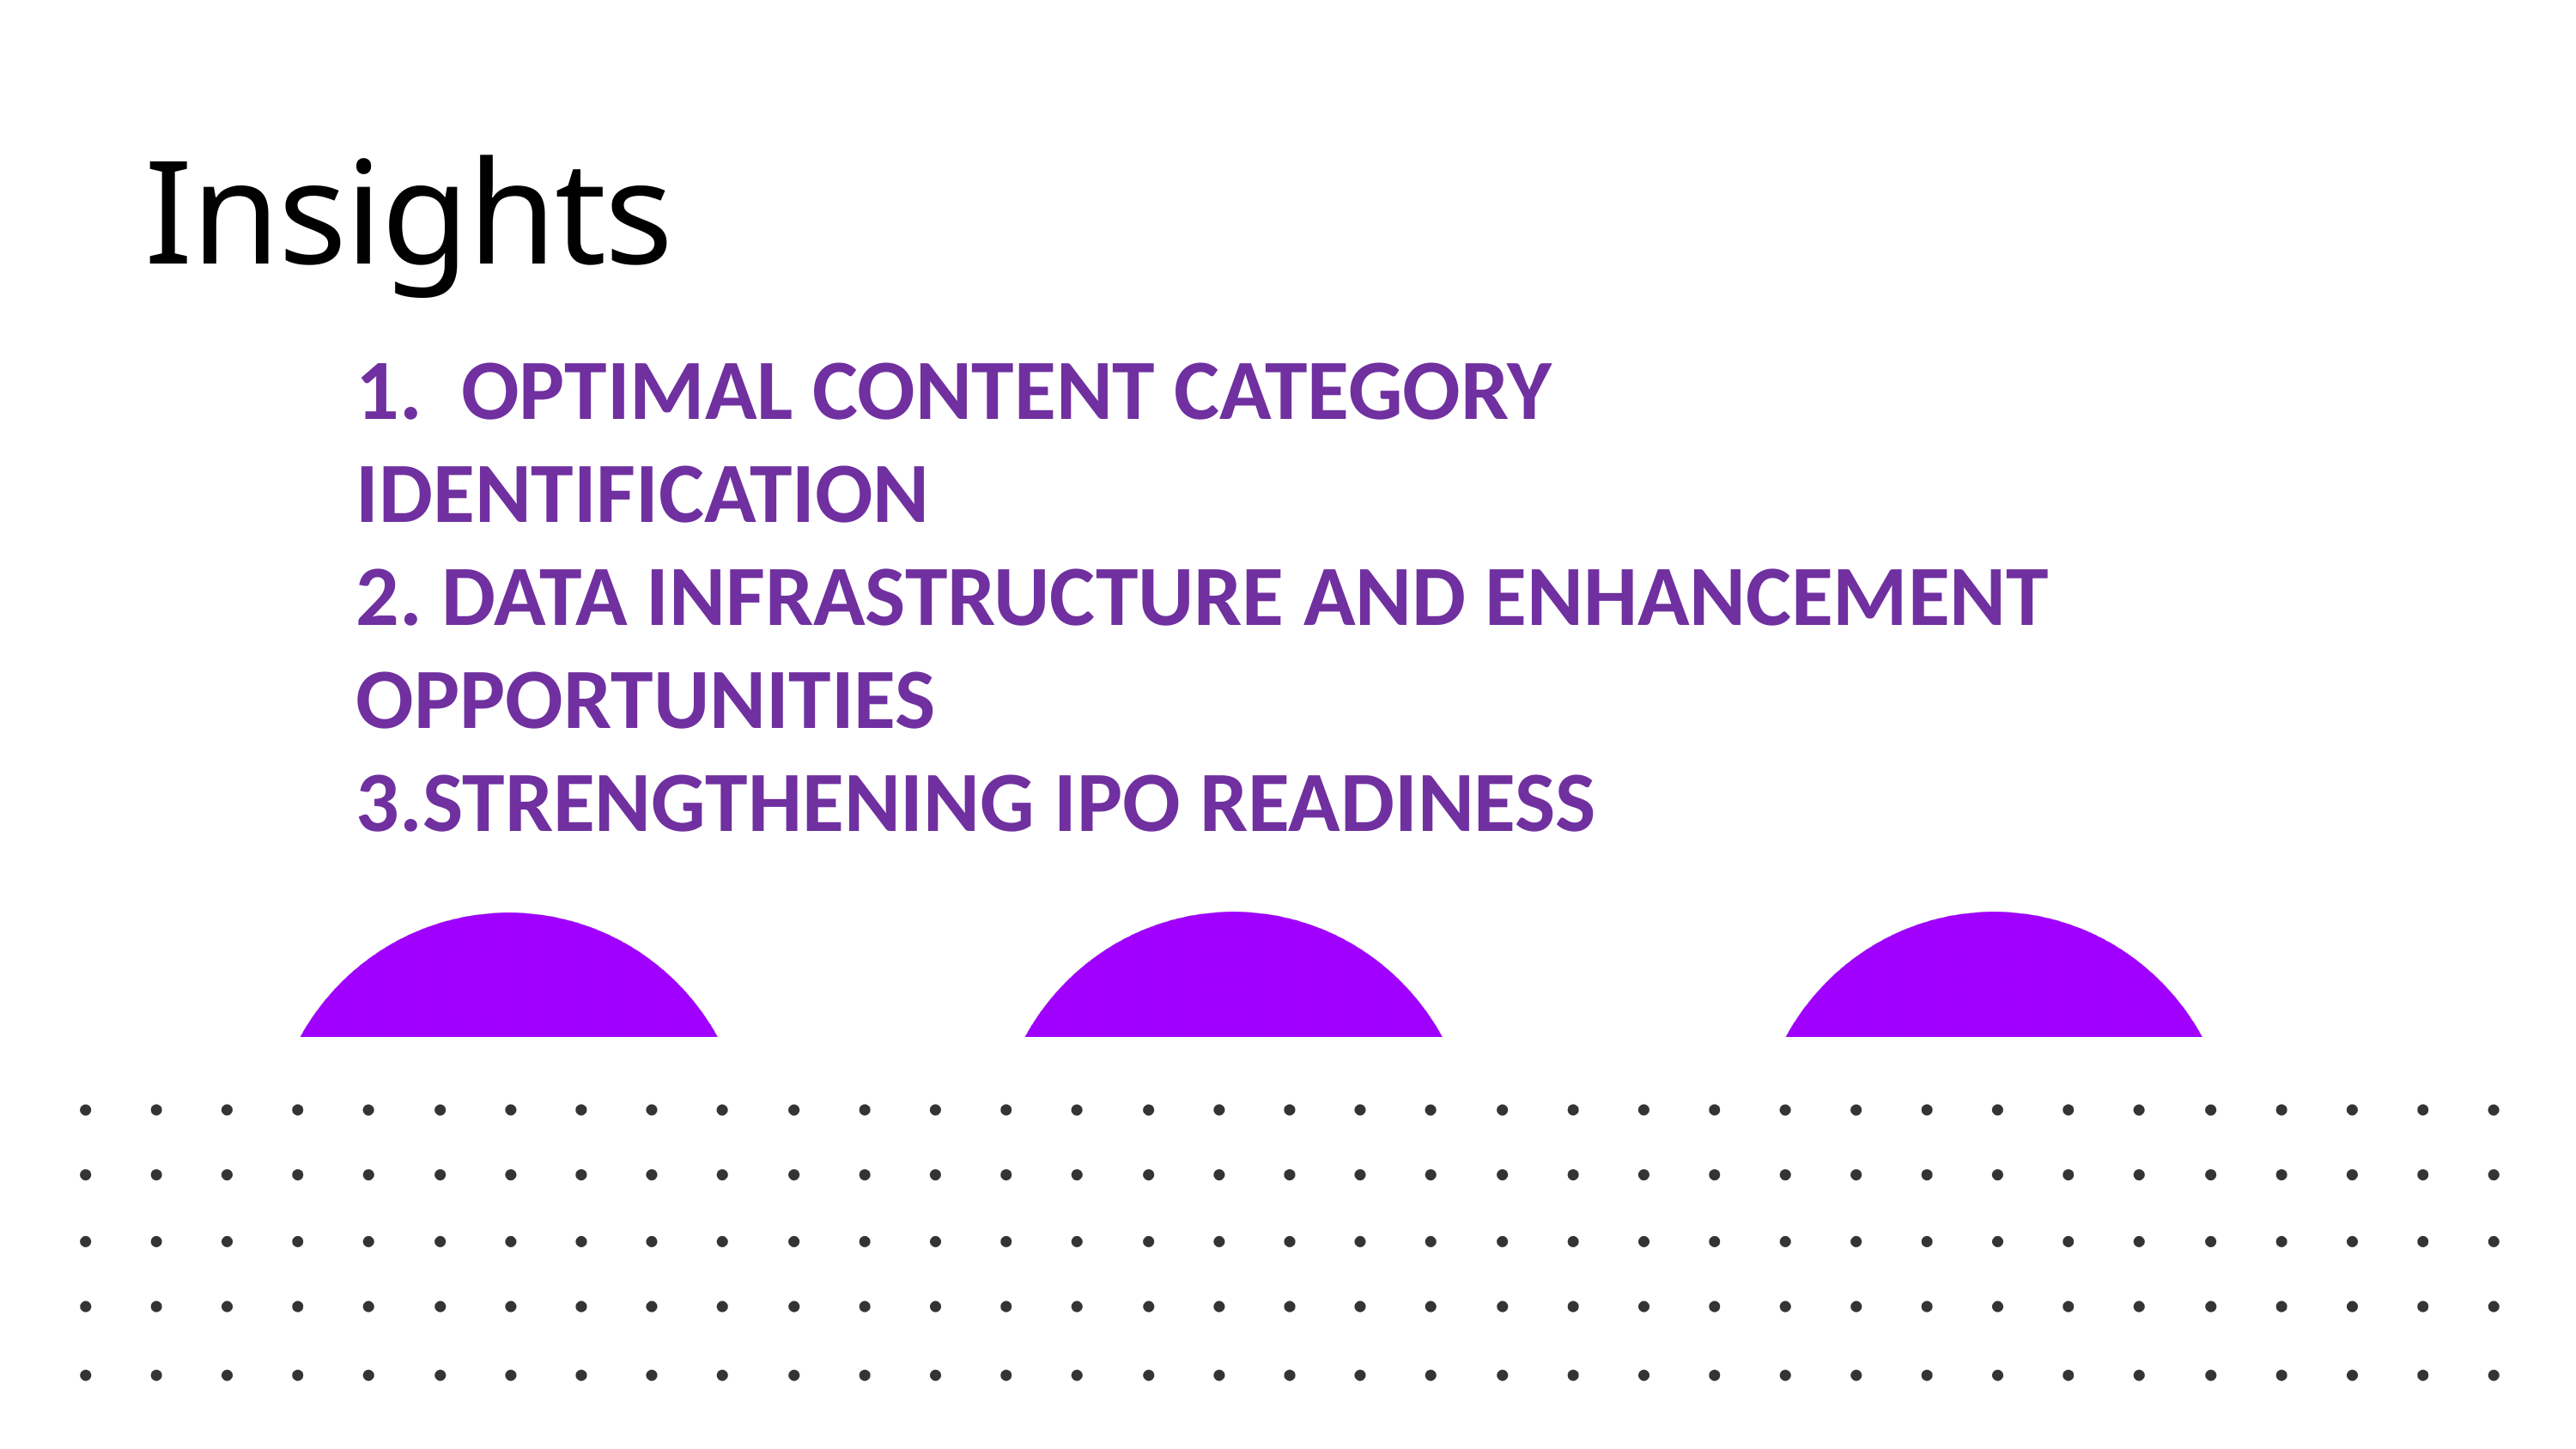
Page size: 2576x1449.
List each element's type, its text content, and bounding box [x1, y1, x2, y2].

picture [1024, 912, 1443, 1037]
title 1. Optimal content category identification 2. Data infrastructure and enhancement opportunities 3.strengthening ipo readiness [343, 327, 2093, 886]
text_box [72, 1099, 2504, 1385]
picture [299, 912, 719, 1037]
picture [1784, 912, 2204, 1037]
text_box Insights [144, 121, 799, 294]
